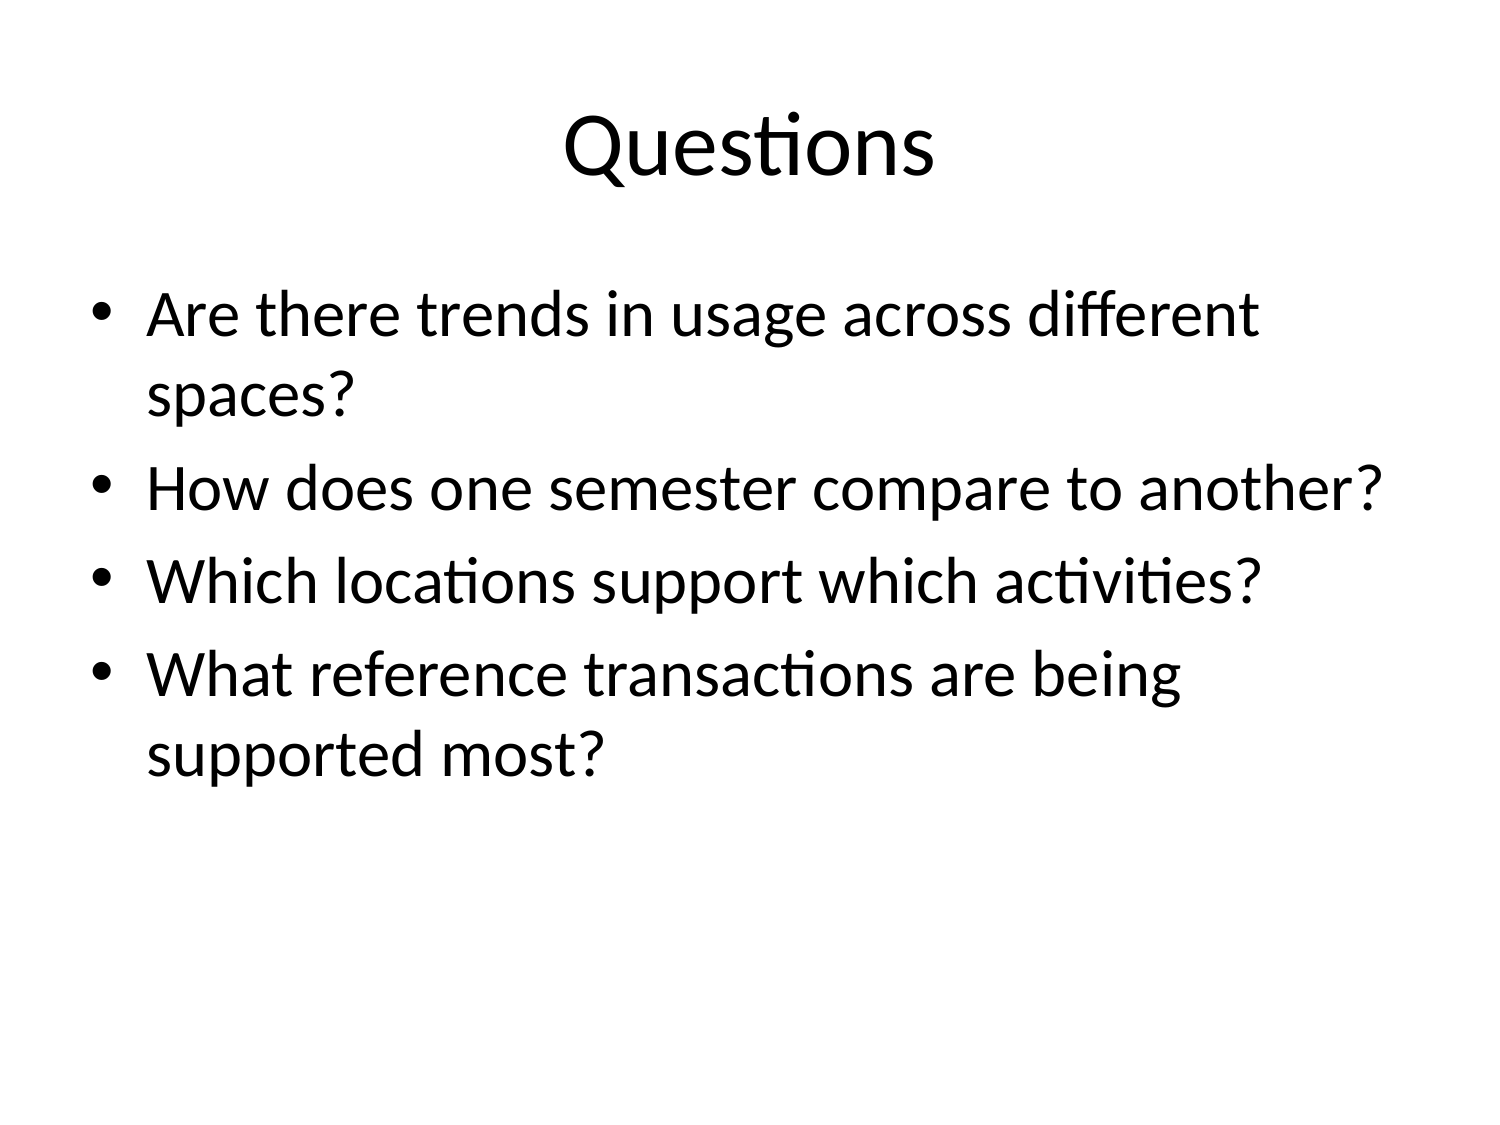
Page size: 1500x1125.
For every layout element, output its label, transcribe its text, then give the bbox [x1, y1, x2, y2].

list Are there trends in usage across different spaces? How does one semester compare to another? Which locations support which activities? What reference transactions are being supported most? [75, 262, 1425, 1005]
title Questions [75, 45, 1425, 233]
